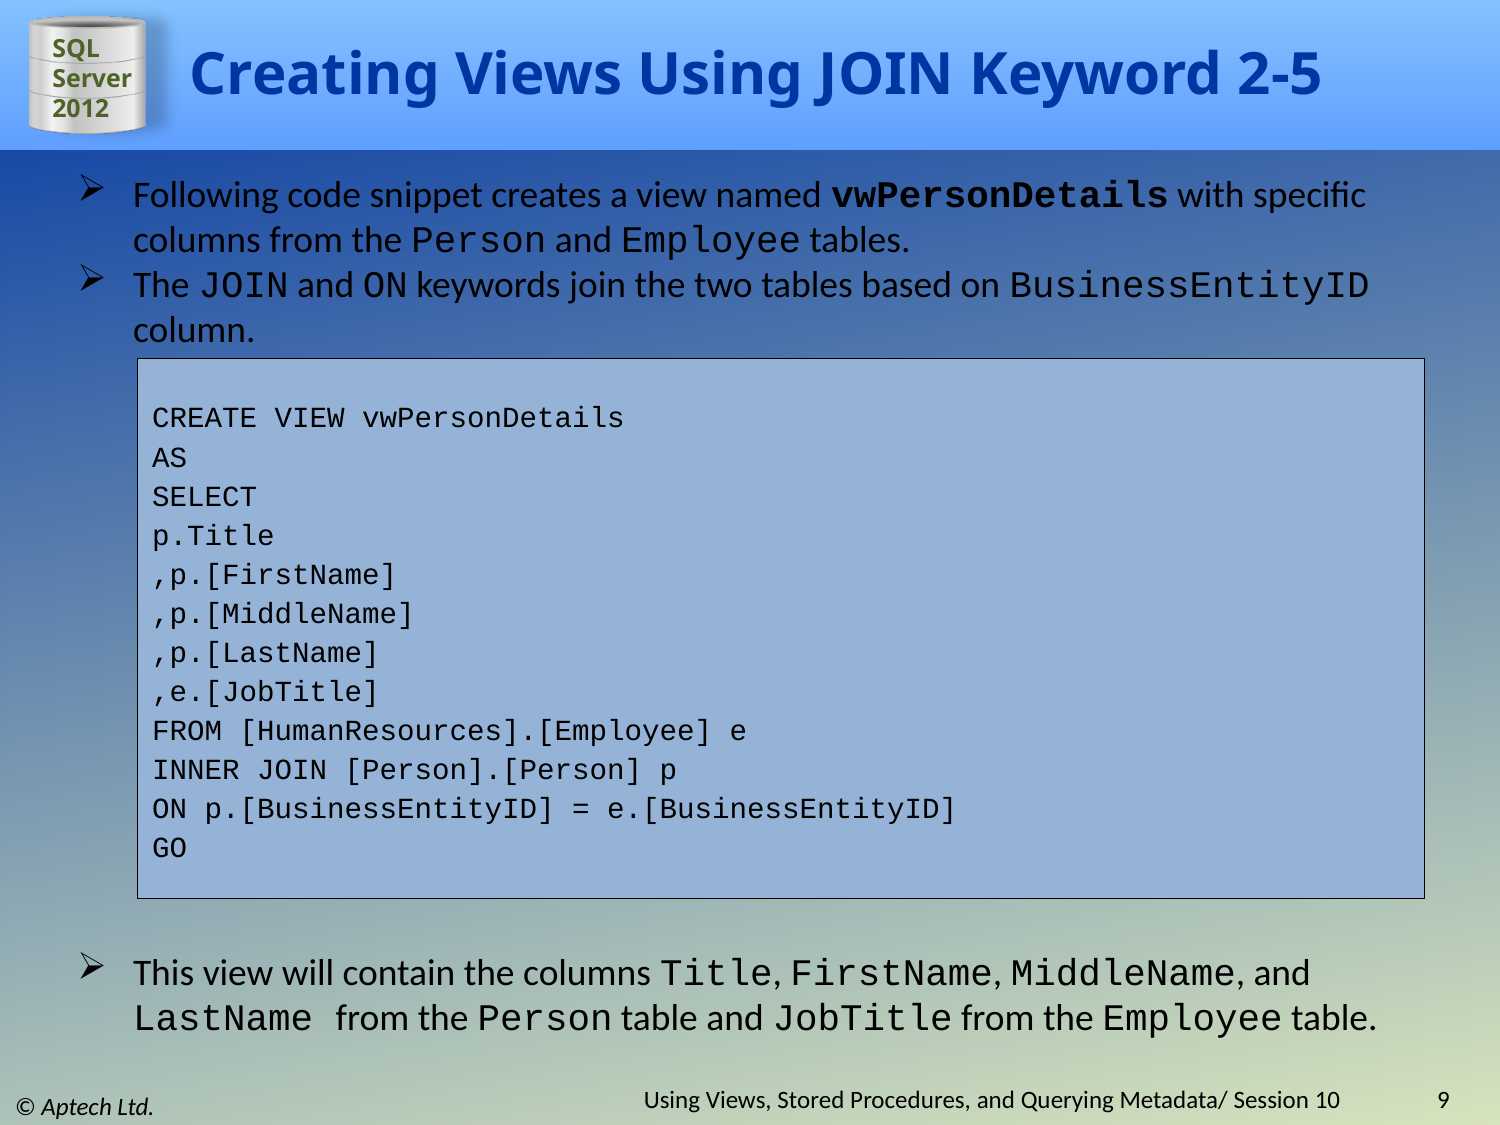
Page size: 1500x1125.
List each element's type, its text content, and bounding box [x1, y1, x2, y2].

text_box This view will contain the columns Title, FirstName, MiddleName, and LastName from the Person table and JobTitle from the Employee table. [62, 940, 1438, 1046]
footer Using Views, Stored Procedures, and Querying Metadata/ Session 10 [375, 1084, 1363, 1113]
text_box CREATE VIEW vwPersonDetails AS SELECT p.Title ,p.[FirstName] ,p.[MiddleName] ,p.[LastName] ,e.[JobTitle] FROM [HumanResources].[Employee] e INNER JOIN [Person].[Person] p ON p.[BusinessEntityID] = e.[BusinessEntityID] GO [137, 358, 1425, 899]
text_box Following code snippet creates a view named vwPersonDetails with specific columns from the Person and Employee tables. The JOIN and ON keywords join the two tables based on BusinessEntityID column. [62, 162, 1438, 358]
picture [24, 0, 150, 150]
title Creating Views Using JOIN Keyword 2-5 [174, 37, 1426, 106]
slide_number 9 [1363, 1084, 1465, 1113]
